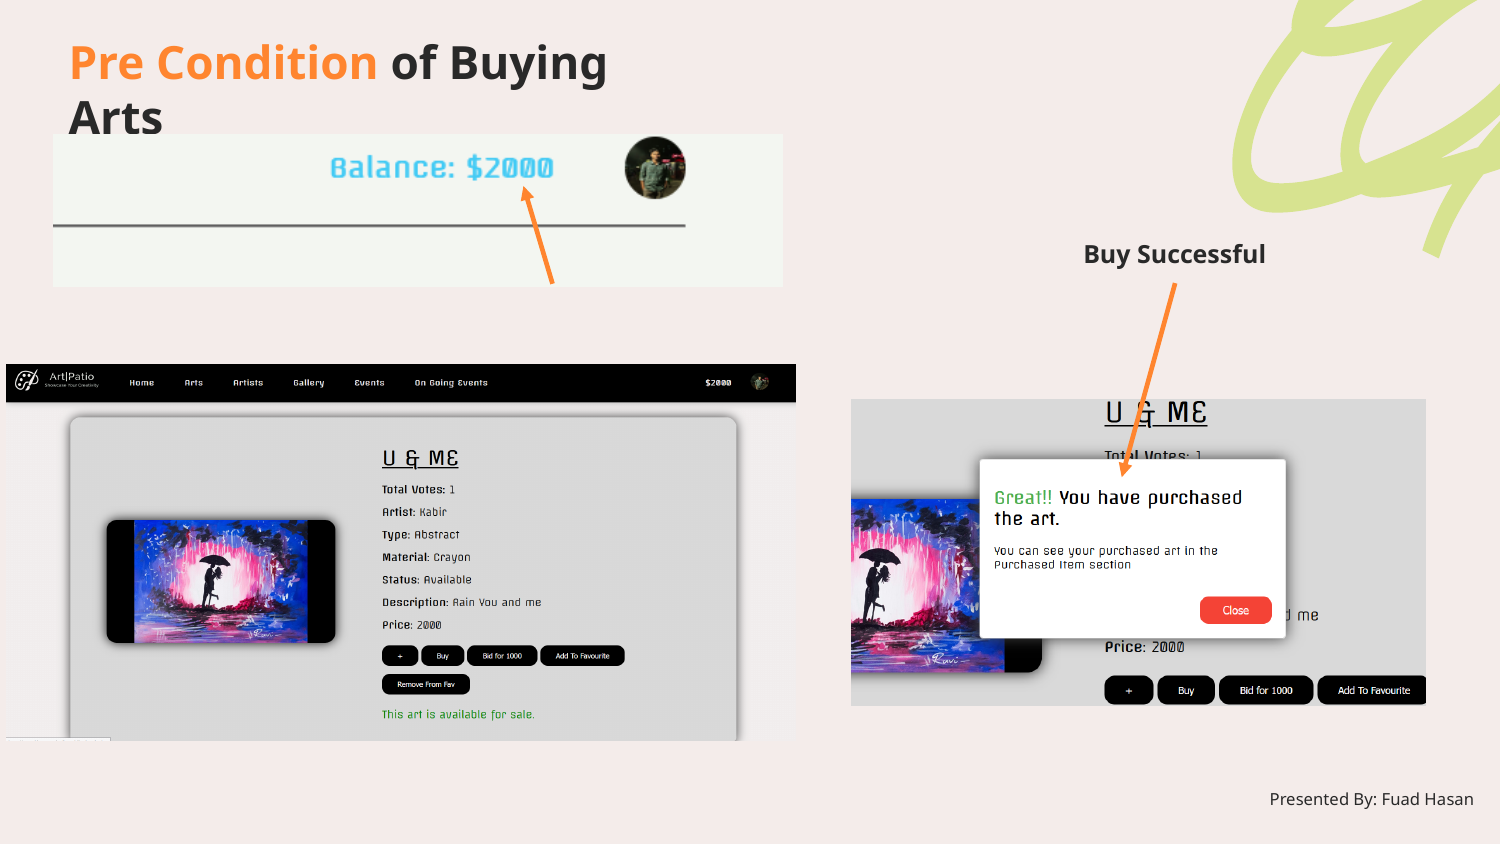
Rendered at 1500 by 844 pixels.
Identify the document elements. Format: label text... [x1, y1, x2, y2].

text_box Presented By: Fuad Hasan [1254, 778, 1493, 819]
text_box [1121, 283, 1176, 478]
picture [53, 134, 783, 287]
text_box Pre Condition of Buying Arts [53, 18, 724, 133]
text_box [523, 185, 553, 284]
picture [850, 399, 1426, 706]
text_box Buy Successful [1068, 223, 1282, 284]
text_box [1232, 0, 1500, 259]
picture [6, 364, 796, 741]
